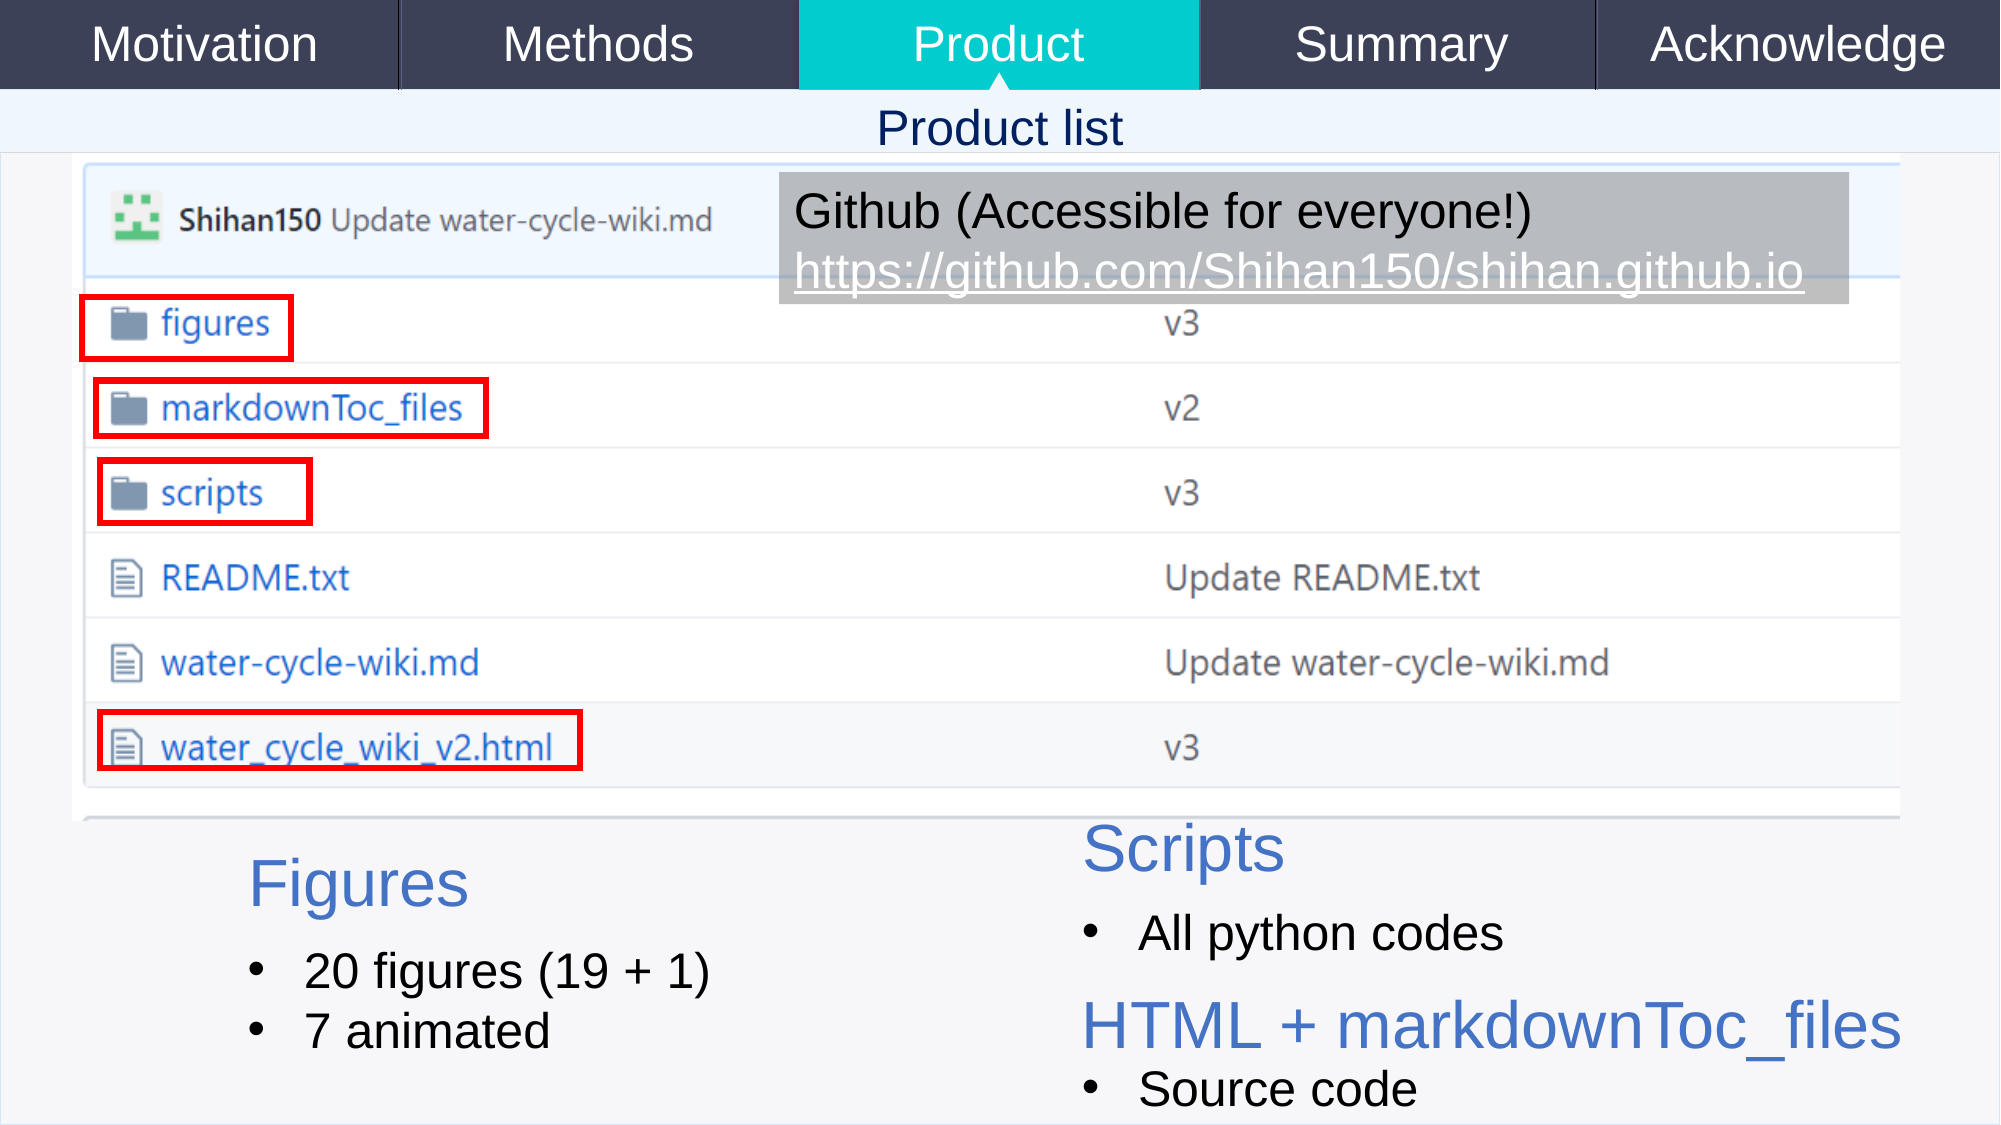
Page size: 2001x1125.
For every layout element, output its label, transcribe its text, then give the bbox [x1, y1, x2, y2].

text_box Scripts [1067, 797, 1960, 974]
picture [72, 153, 1900, 821]
text_box Figures [233, 832, 1067, 1125]
text_box Product list [801, 80, 1199, 153]
text_box HTML + markdownToc_files [1067, 974, 2000, 1125]
text_box Source code [1067, 1049, 1762, 1124]
text_box All python codes [1067, 892, 1762, 968]
text_box 20 figures (19 + 1) 7 animated [232, 930, 928, 1066]
